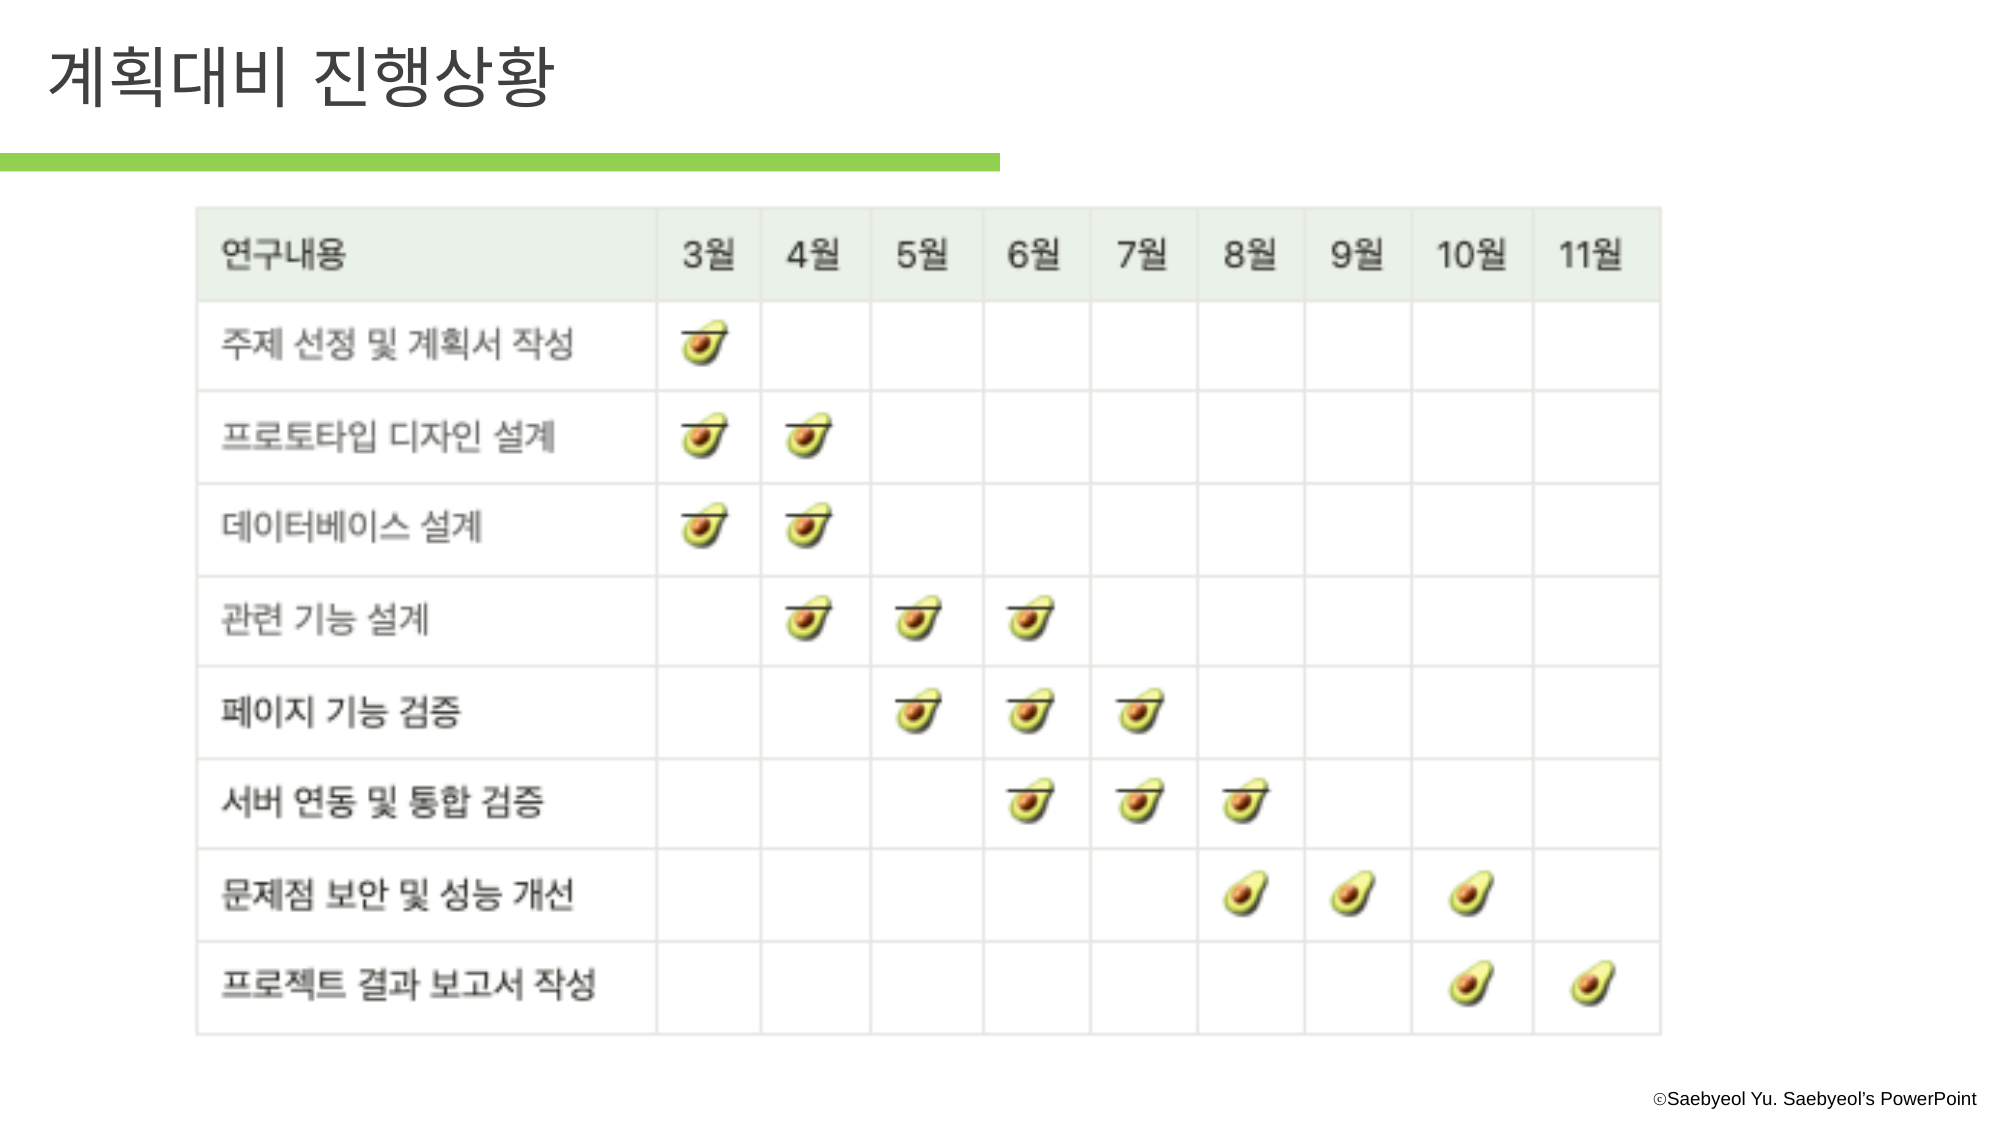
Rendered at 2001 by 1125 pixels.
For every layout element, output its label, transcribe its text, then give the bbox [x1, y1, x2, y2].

text_box [0, 152, 31, 173]
picture [179, 196, 1686, 1054]
text_box [933, 152, 1001, 173]
text_box 계획대비 진행상황 [31, 28, 933, 284]
